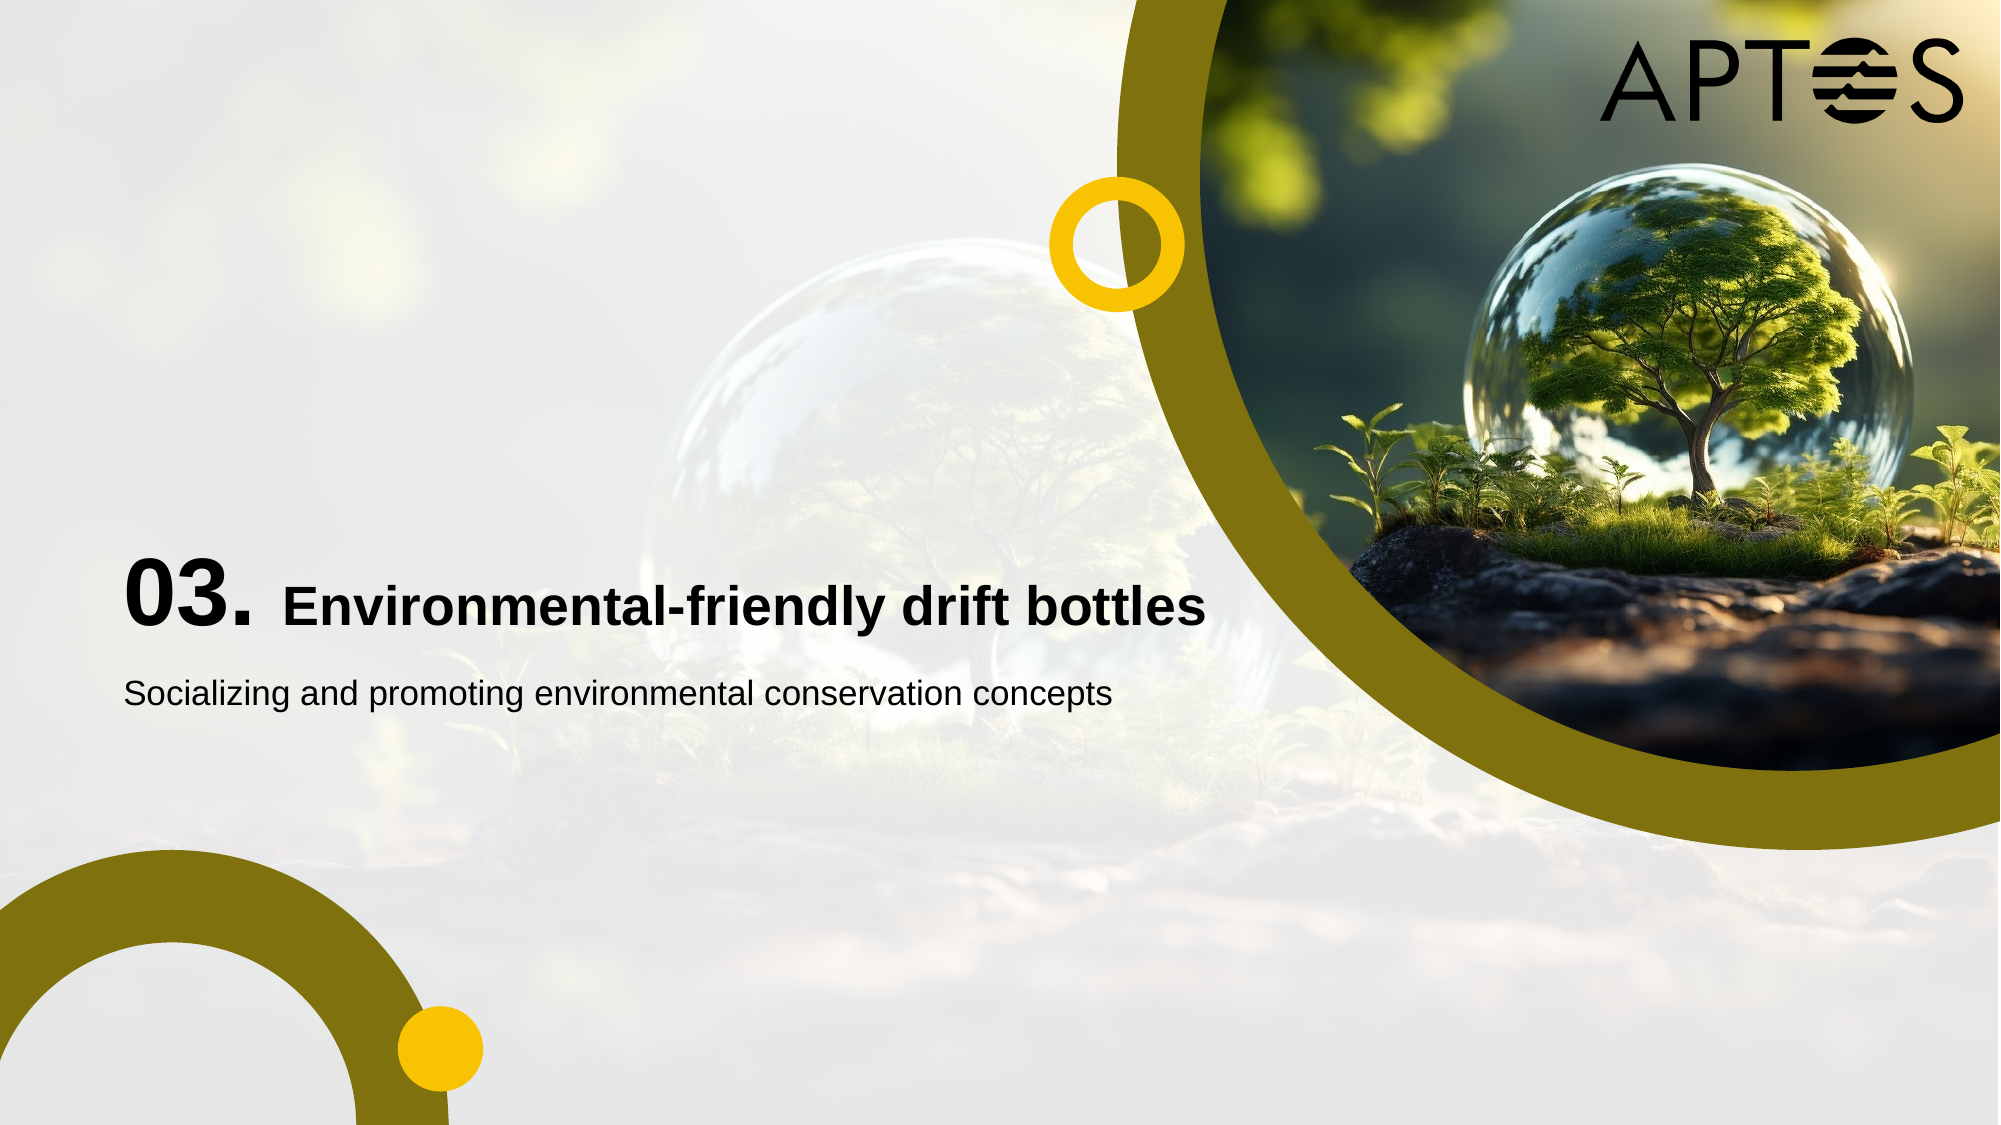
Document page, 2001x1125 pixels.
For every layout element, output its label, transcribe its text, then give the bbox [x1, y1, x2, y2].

picture [1200, 0, 2000, 771]
title 03. Environmental-friendly drift bottles [108, 515, 1258, 653]
list Socializing and promoting environmental conservation concepts [108, 654, 1258, 756]
